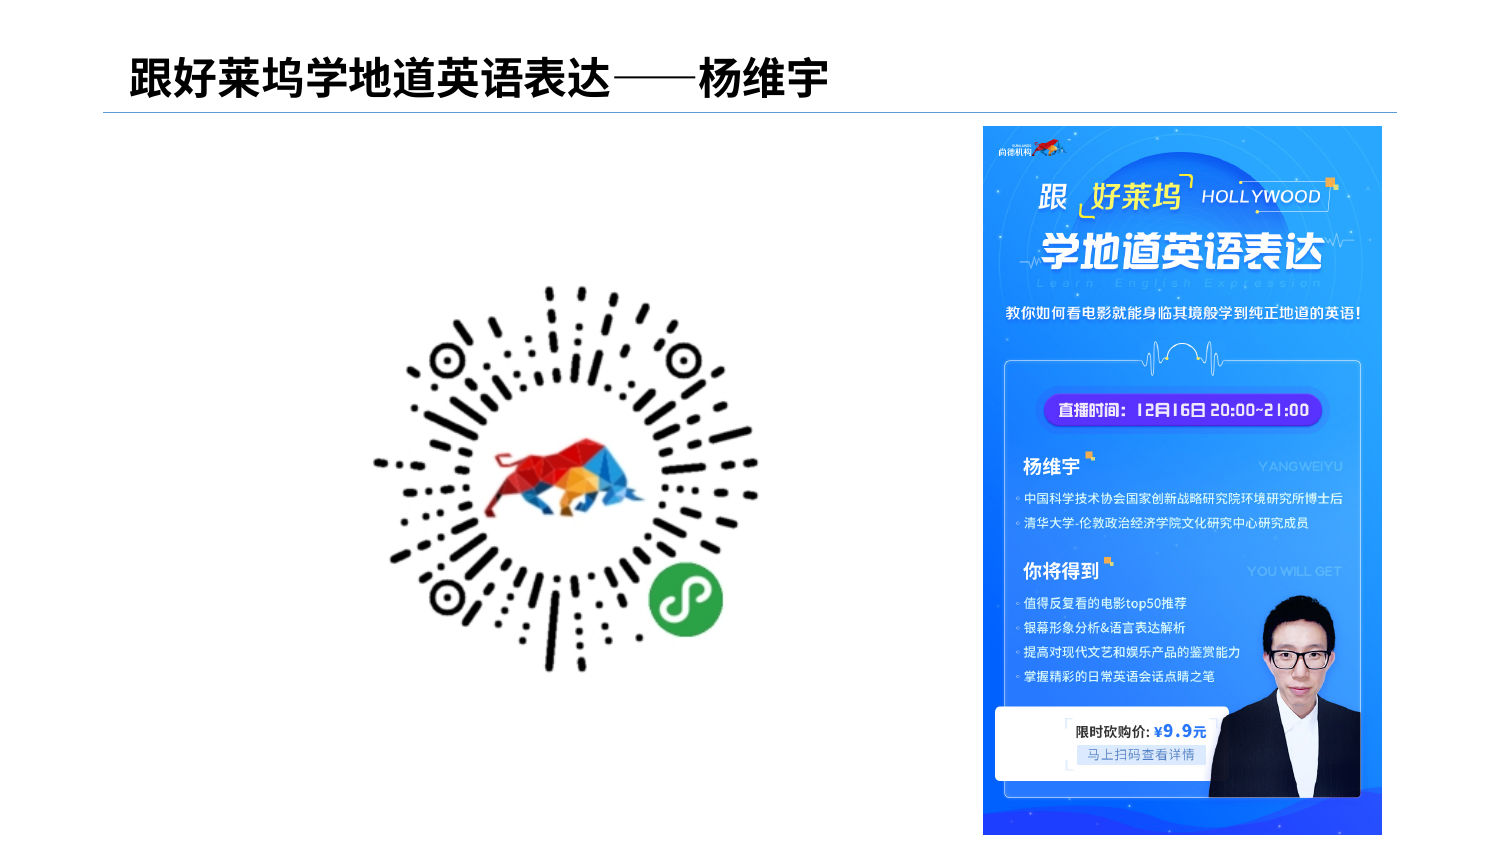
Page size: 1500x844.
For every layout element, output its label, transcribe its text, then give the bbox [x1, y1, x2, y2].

text_box 跟好莱坞学地道英语表达——杨维宇 [118, 0, 1413, 159]
picture [365, 278, 766, 680]
picture [983, 126, 1382, 835]
